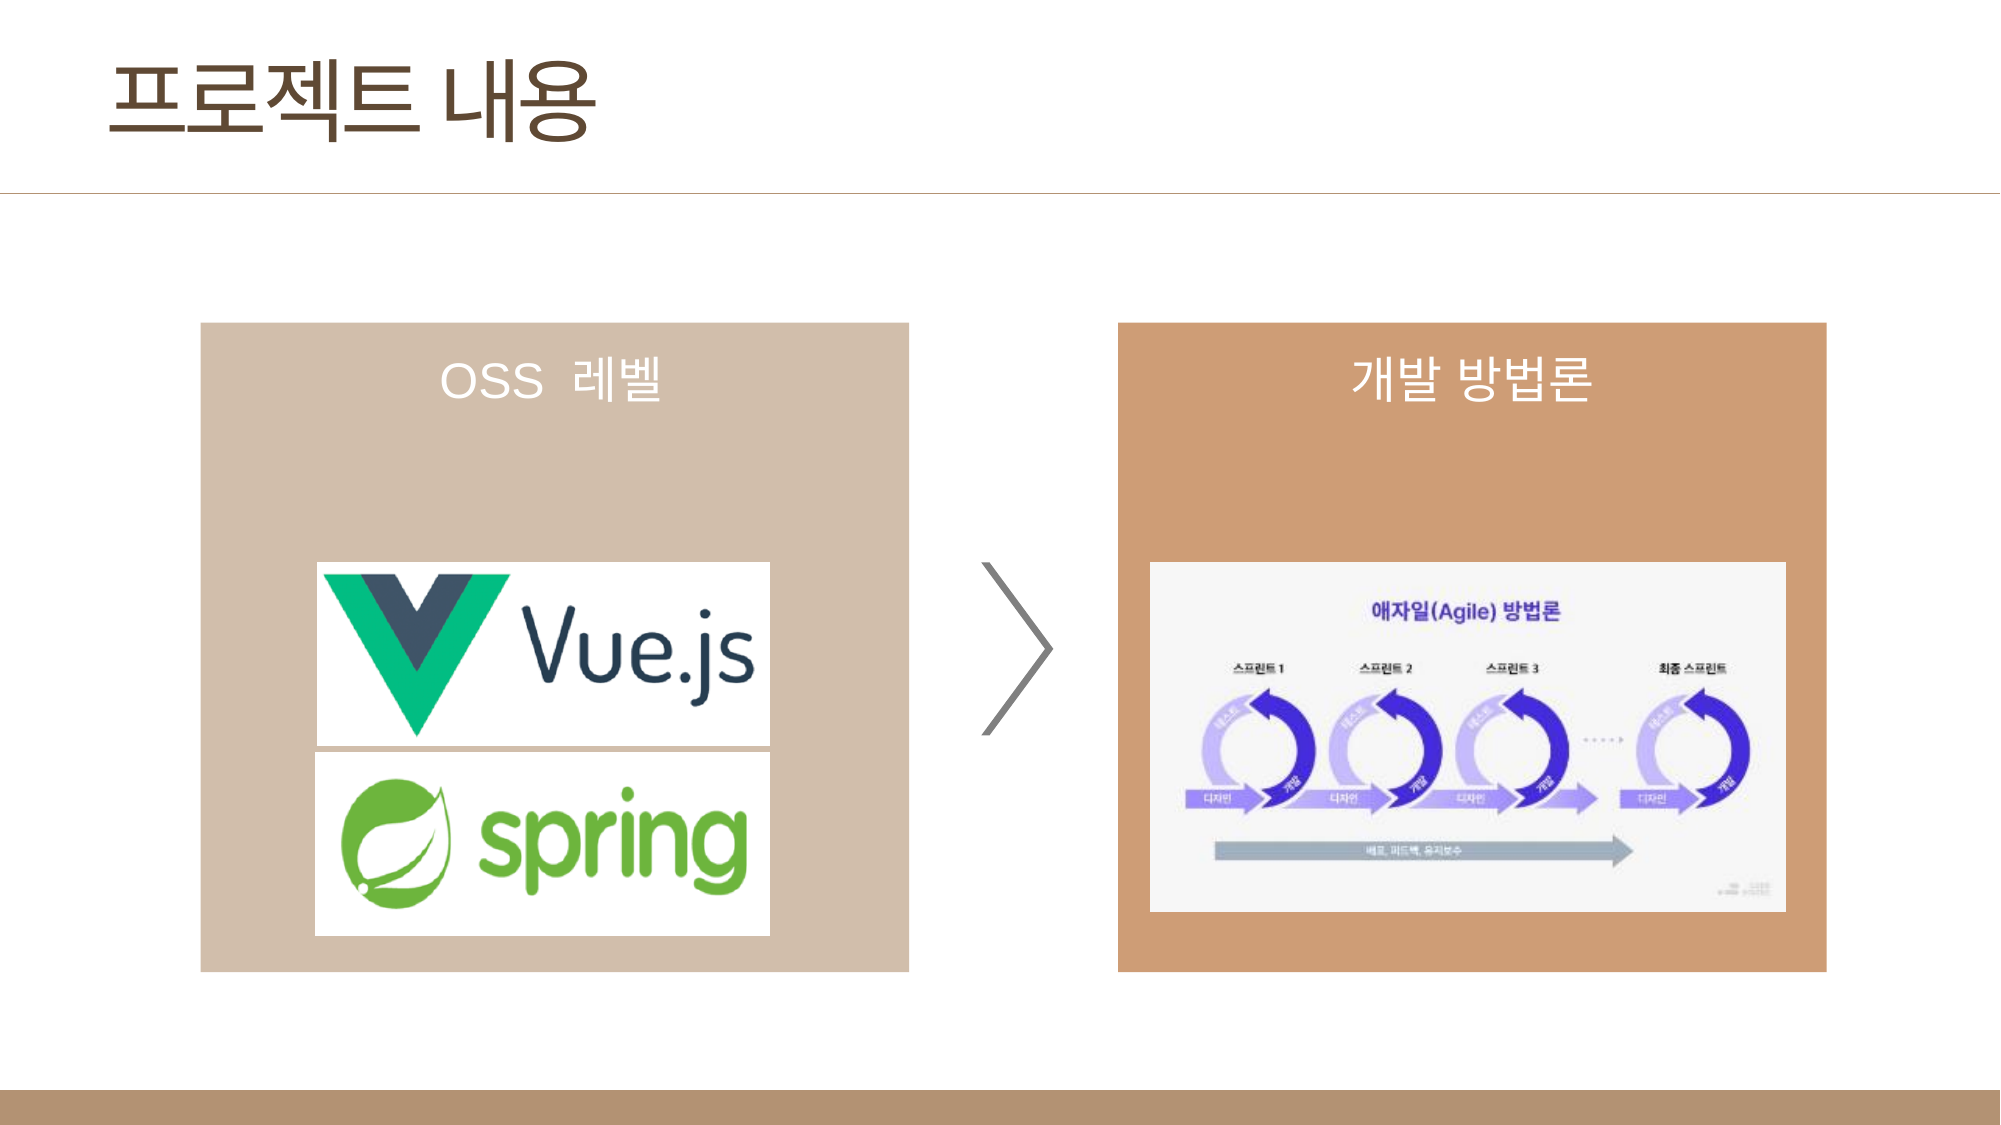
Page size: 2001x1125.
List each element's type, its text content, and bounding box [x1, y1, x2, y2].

picture [317, 562, 770, 746]
picture [315, 752, 770, 936]
text_box 프로젝트 내용 [91, 36, 617, 162]
text_box [0, 1089, 2000, 1125]
text_box [979, 561, 1055, 737]
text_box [1117, 322, 1827, 973]
picture [1150, 562, 1786, 912]
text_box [200, 322, 910, 973]
